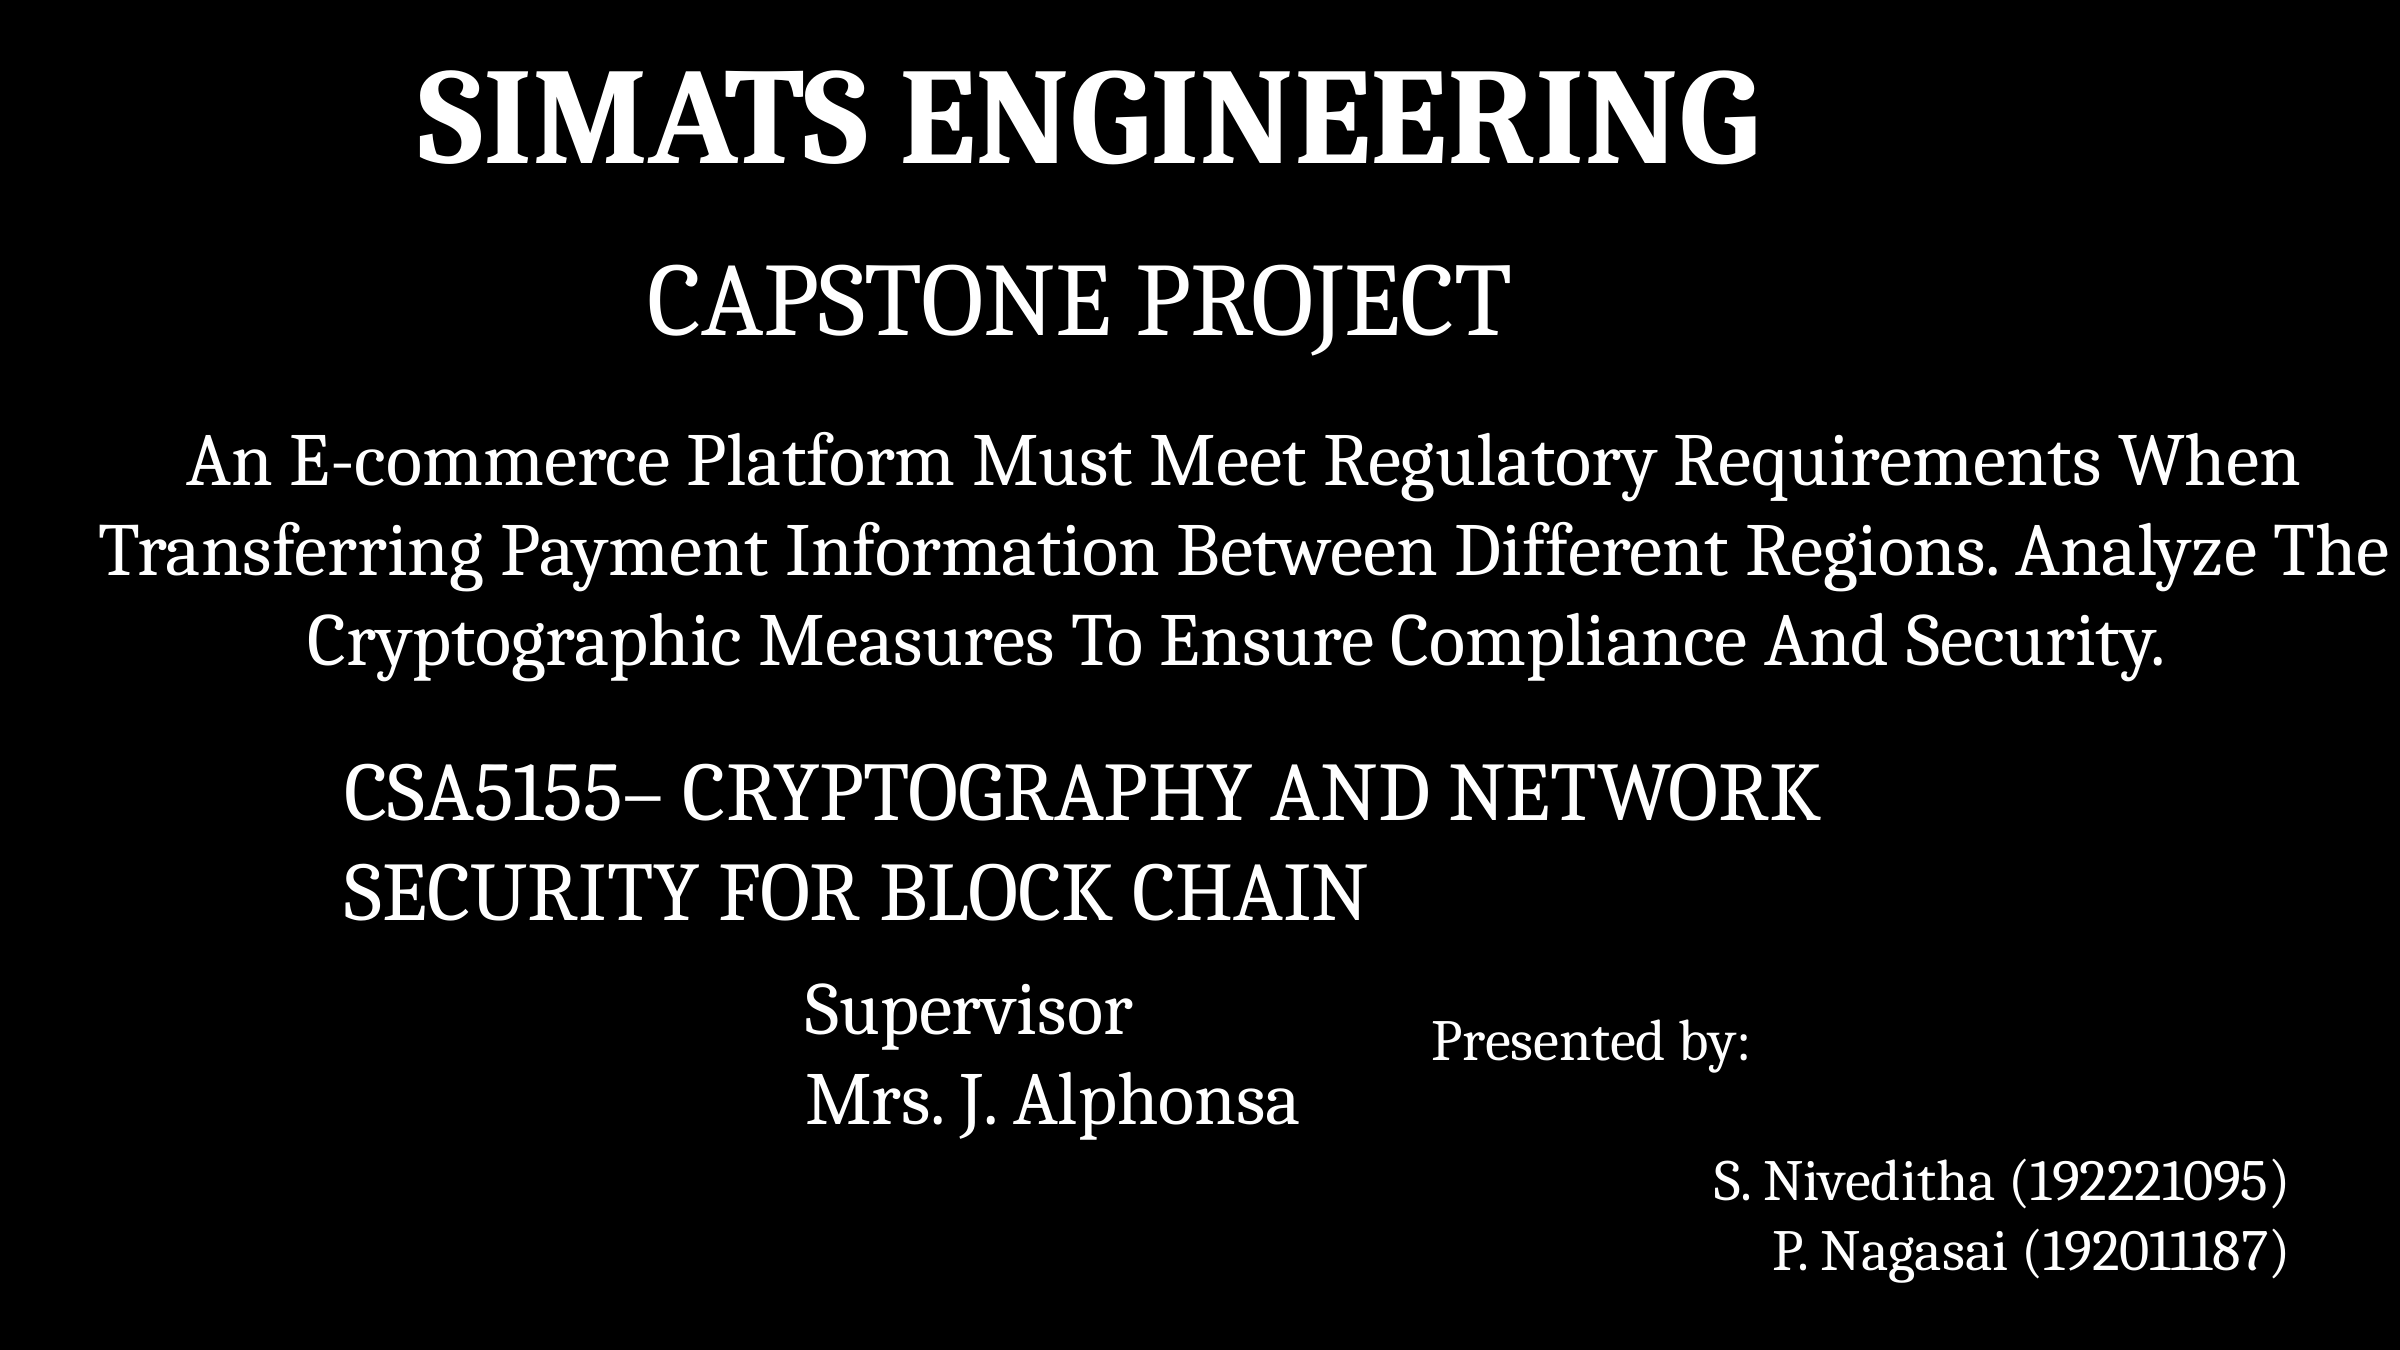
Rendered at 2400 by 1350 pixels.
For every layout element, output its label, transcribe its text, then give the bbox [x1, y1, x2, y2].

text_box An E-commerce Platform Must Meet Regulatory Requirements When Transferring Payment Information Between Different Regions. Analyze The Cryptographic Measures To Ensure Compliance And Security. [69, 403, 2400, 689]
text_box Presented by: S. Niveditha (192221095) P. Nagasai (192011187) [1416, 994, 2306, 1290]
text_box SIMATS ENGINEERING [403, 18, 2017, 198]
text_box Supervisor Mrs. J. Alphonsa [790, 952, 1417, 1147]
text_box CSA5155– CRYPTOGRAPHY AND NETWORK SECURITY FOR BLOCK CHAIN [329, 729, 1934, 945]
text_box CAPSTONE PROJECT [632, 223, 2093, 364]
